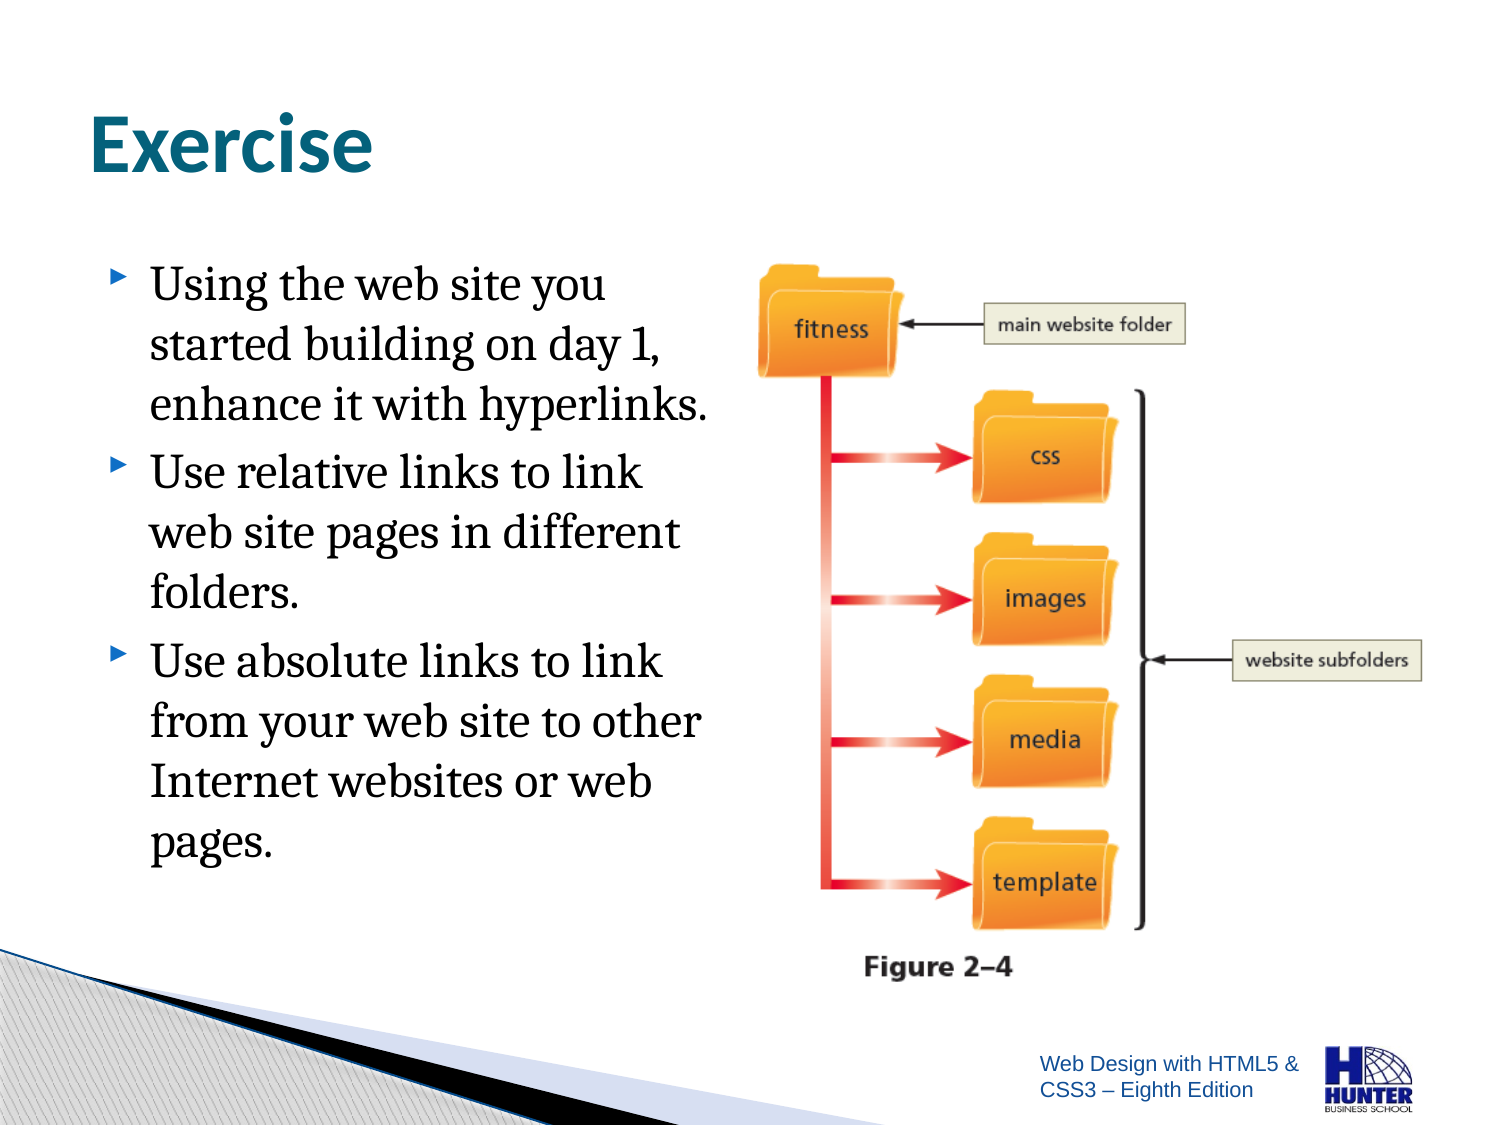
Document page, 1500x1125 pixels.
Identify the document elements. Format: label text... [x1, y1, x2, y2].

list Using the web site you started building on day 1, enhance it with hyperlinks. Use relative links to link web site pages in different folders. Use absolute links to link from your web site to other Internet websites or web pages. [75, 243, 738, 986]
title Exercise [75, 45, 1425, 233]
picture [753, 262, 1426, 986]
picture [1325, 1046, 1413, 1113]
